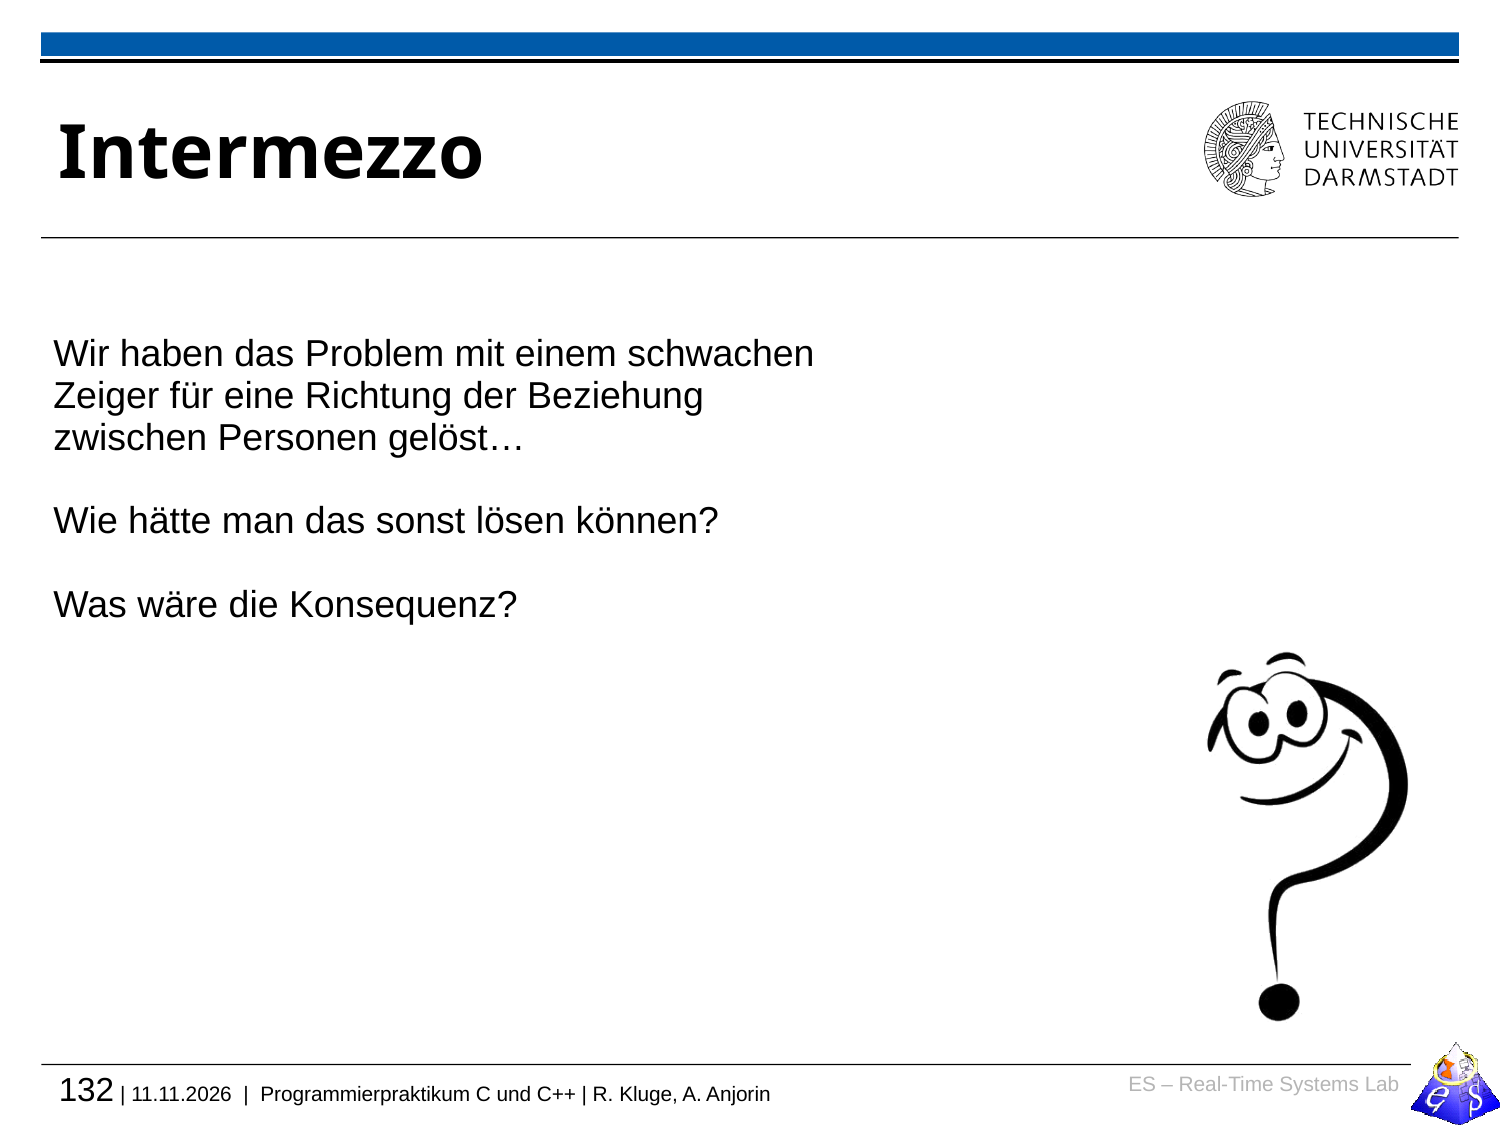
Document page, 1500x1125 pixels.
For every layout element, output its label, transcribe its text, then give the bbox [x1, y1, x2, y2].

picture [1104, 645, 1483, 1024]
picture [1187, 84, 1483, 214]
text_box Wir haben das Problem mit einem schwachen Zeiger für eine Richtung der Beziehung zwischen Personen gelöst… Wie hätte man das sonst lösen können? Was wäre die Konsequenz? [38, 325, 883, 634]
title Intermezzo [58, 80, 1187, 218]
picture [1411, 1041, 1500, 1125]
